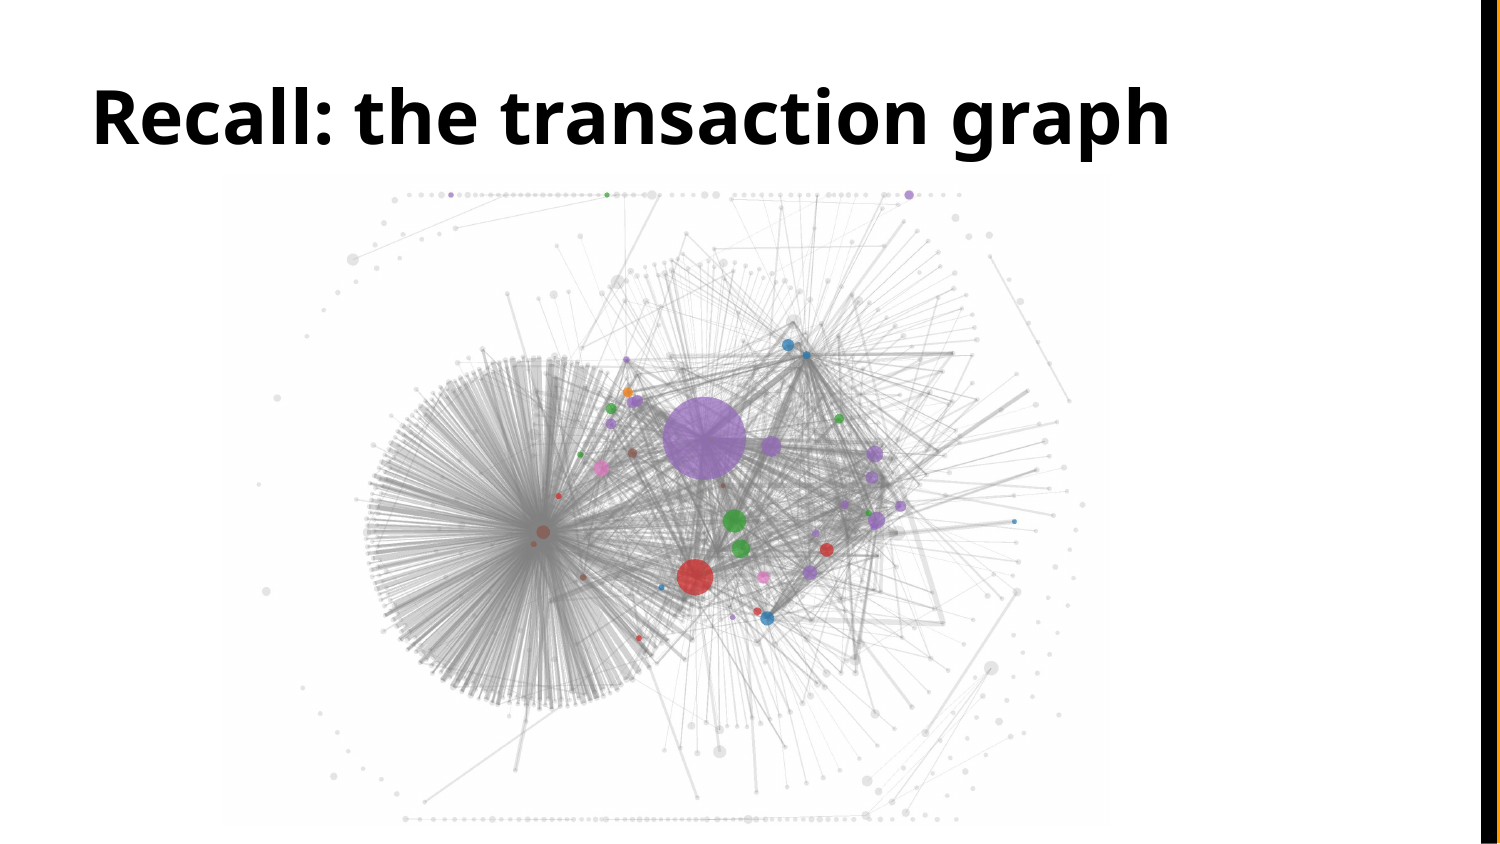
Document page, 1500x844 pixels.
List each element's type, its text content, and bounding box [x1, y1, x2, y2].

picture [220, 174, 1111, 825]
title Recall: the transaction graph [75, 33, 1452, 175]
